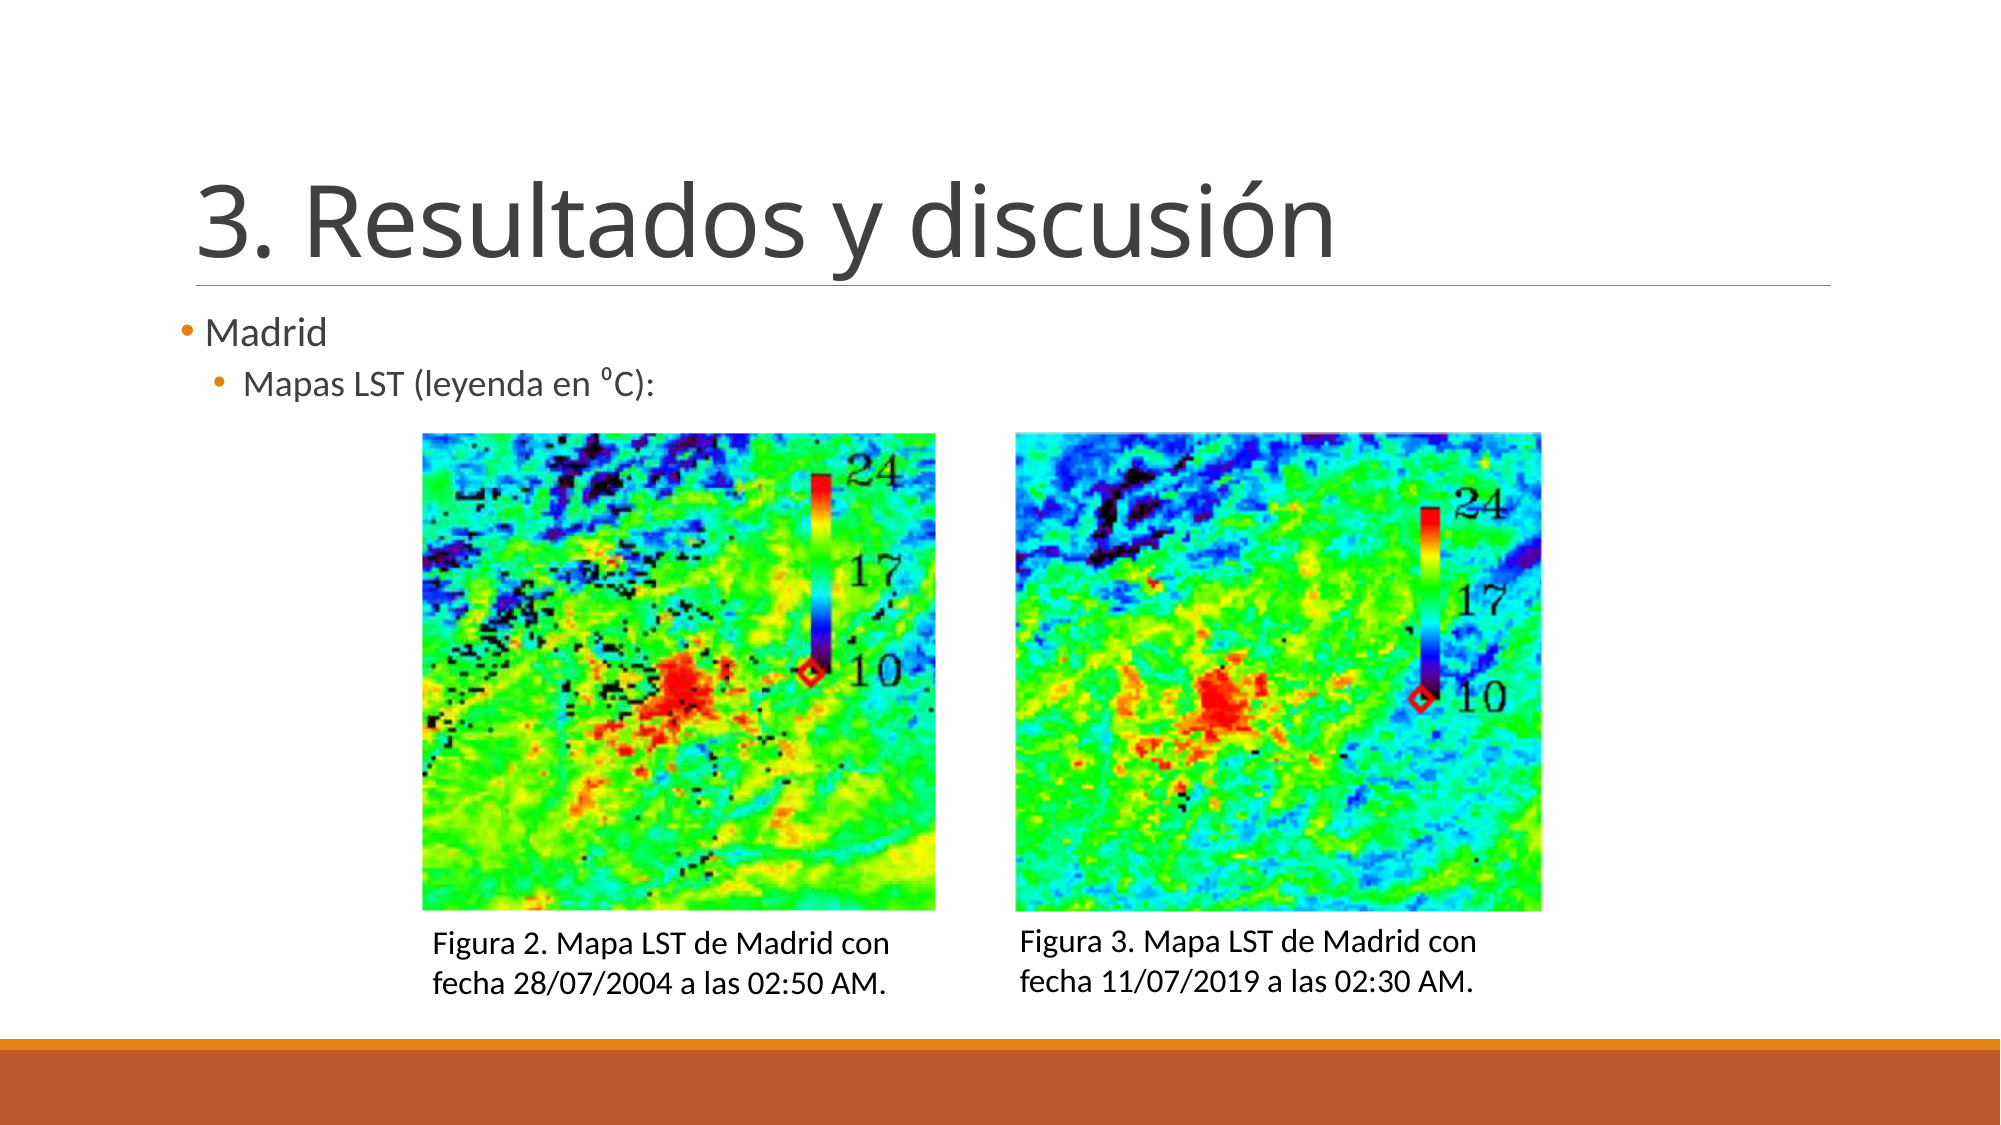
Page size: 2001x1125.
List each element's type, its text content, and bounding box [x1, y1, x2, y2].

picture [417, 428, 1549, 918]
text_box Figura 2. Mapa LST de Madrid con fecha 28/07/2004 a las 02:50 AM. [417, 924, 936, 1009]
list Madrid Mapas LST (leyenda en ⁰C): [180, 302, 1830, 963]
text_box Figura 3. Mapa LST de Madrid con fecha 11/07/2019 a las 02:30 AM. [1004, 927, 1523, 1007]
title 3. Resultados y discusión [180, 47, 1830, 285]
